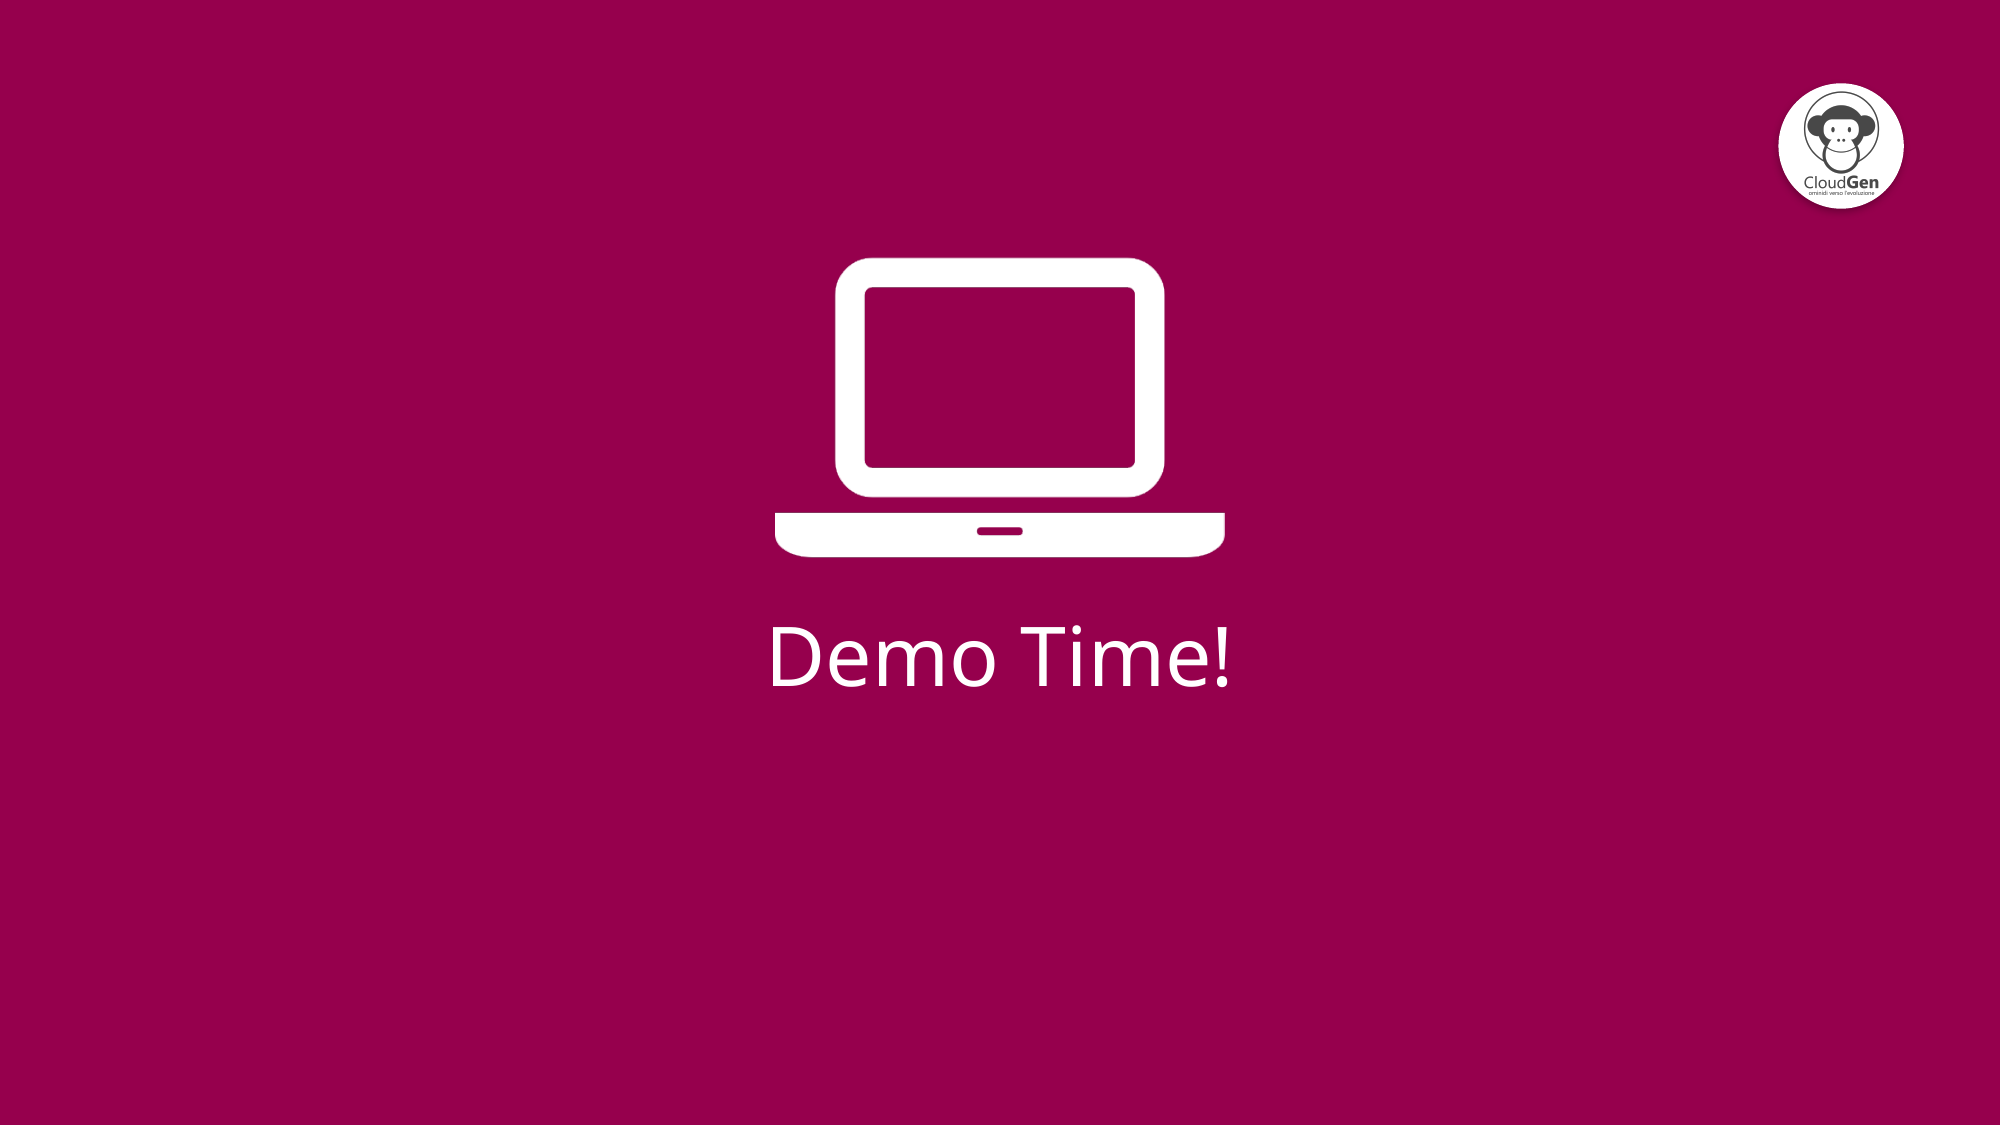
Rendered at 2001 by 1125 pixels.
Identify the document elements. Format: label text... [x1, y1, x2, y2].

picture [775, 183, 1225, 607]
picture [1785, 86, 1897, 197]
list Demo Time! [737, 607, 1263, 767]
